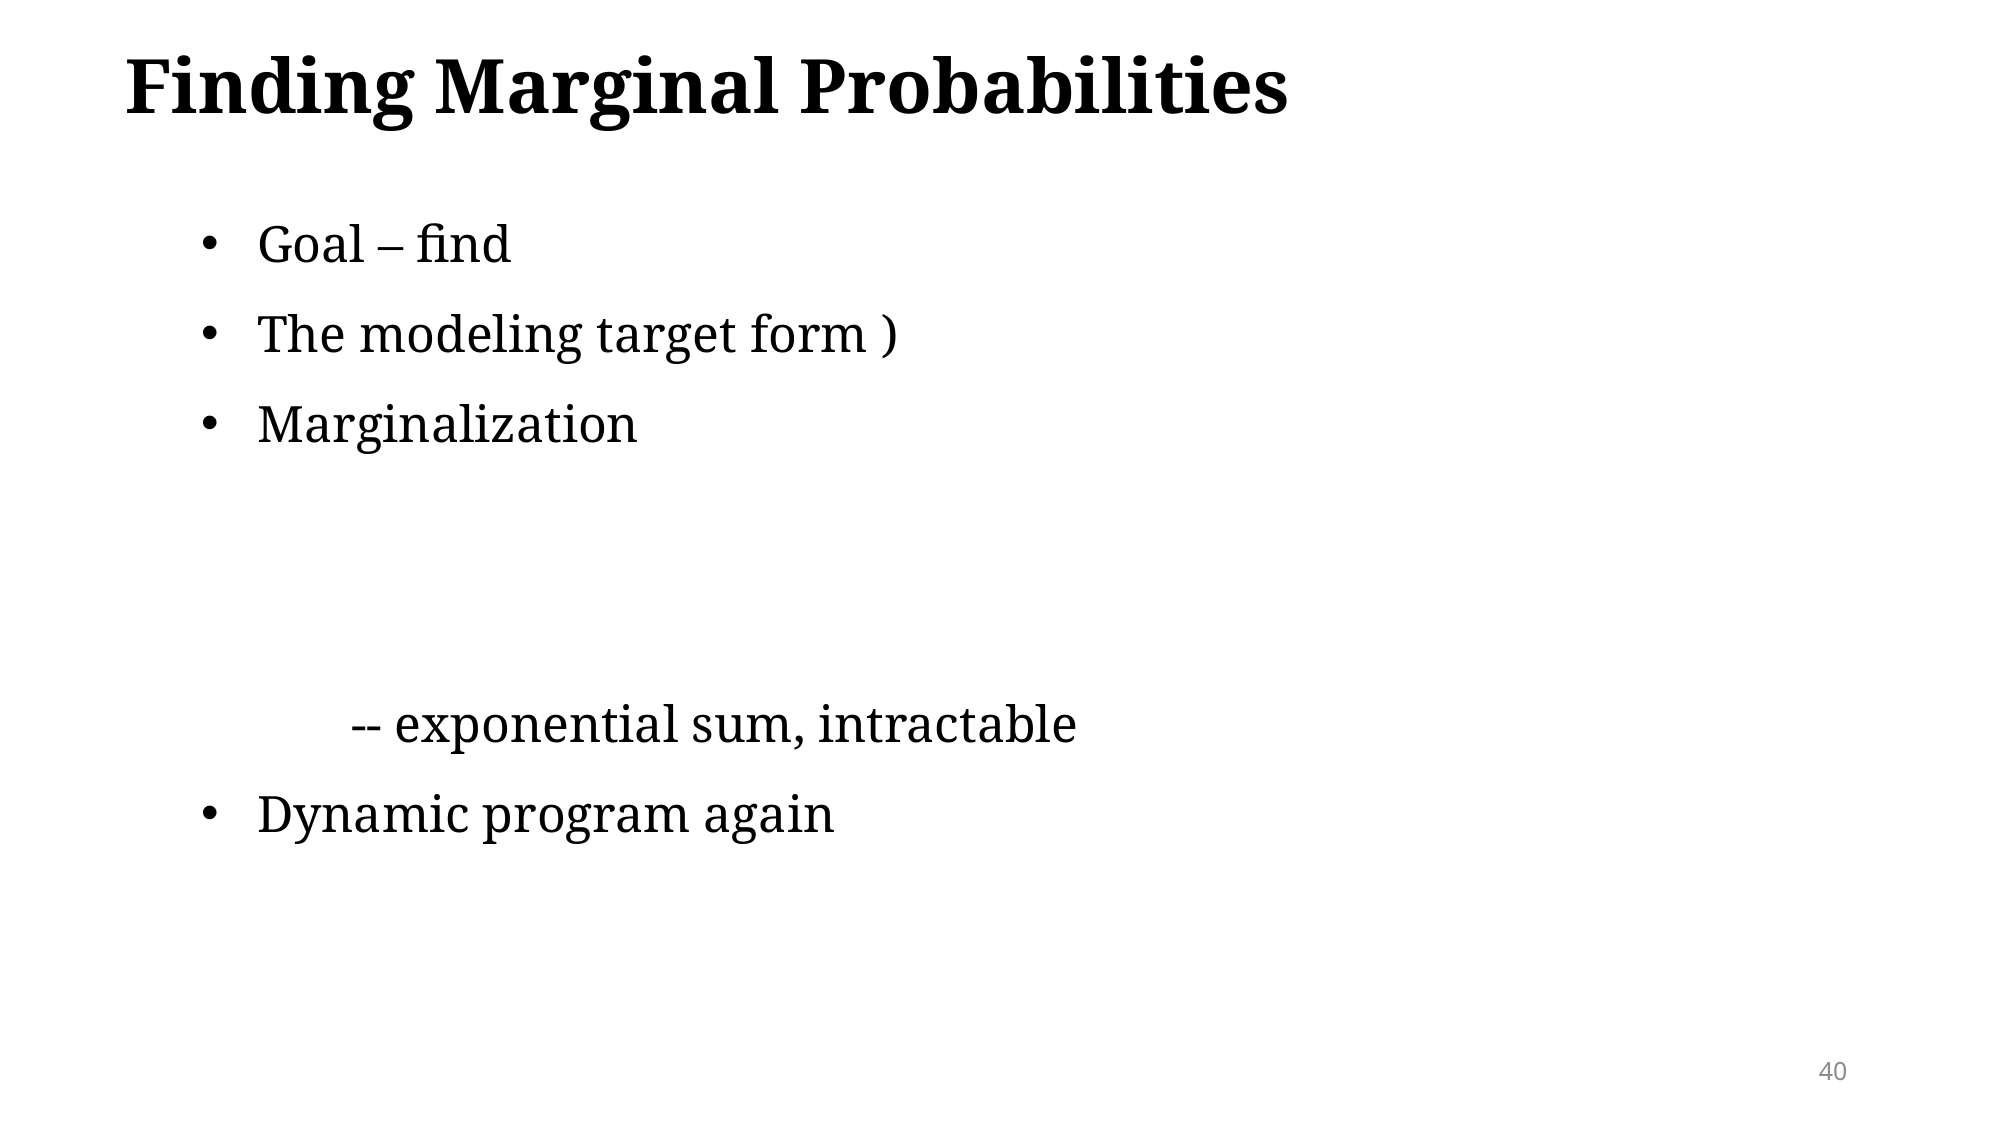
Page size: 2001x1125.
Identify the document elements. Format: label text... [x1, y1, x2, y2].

text_box Finding Marginal Probabilities [110, 31, 1516, 136]
slide_number 40 [1412, 1042, 1863, 1103]
